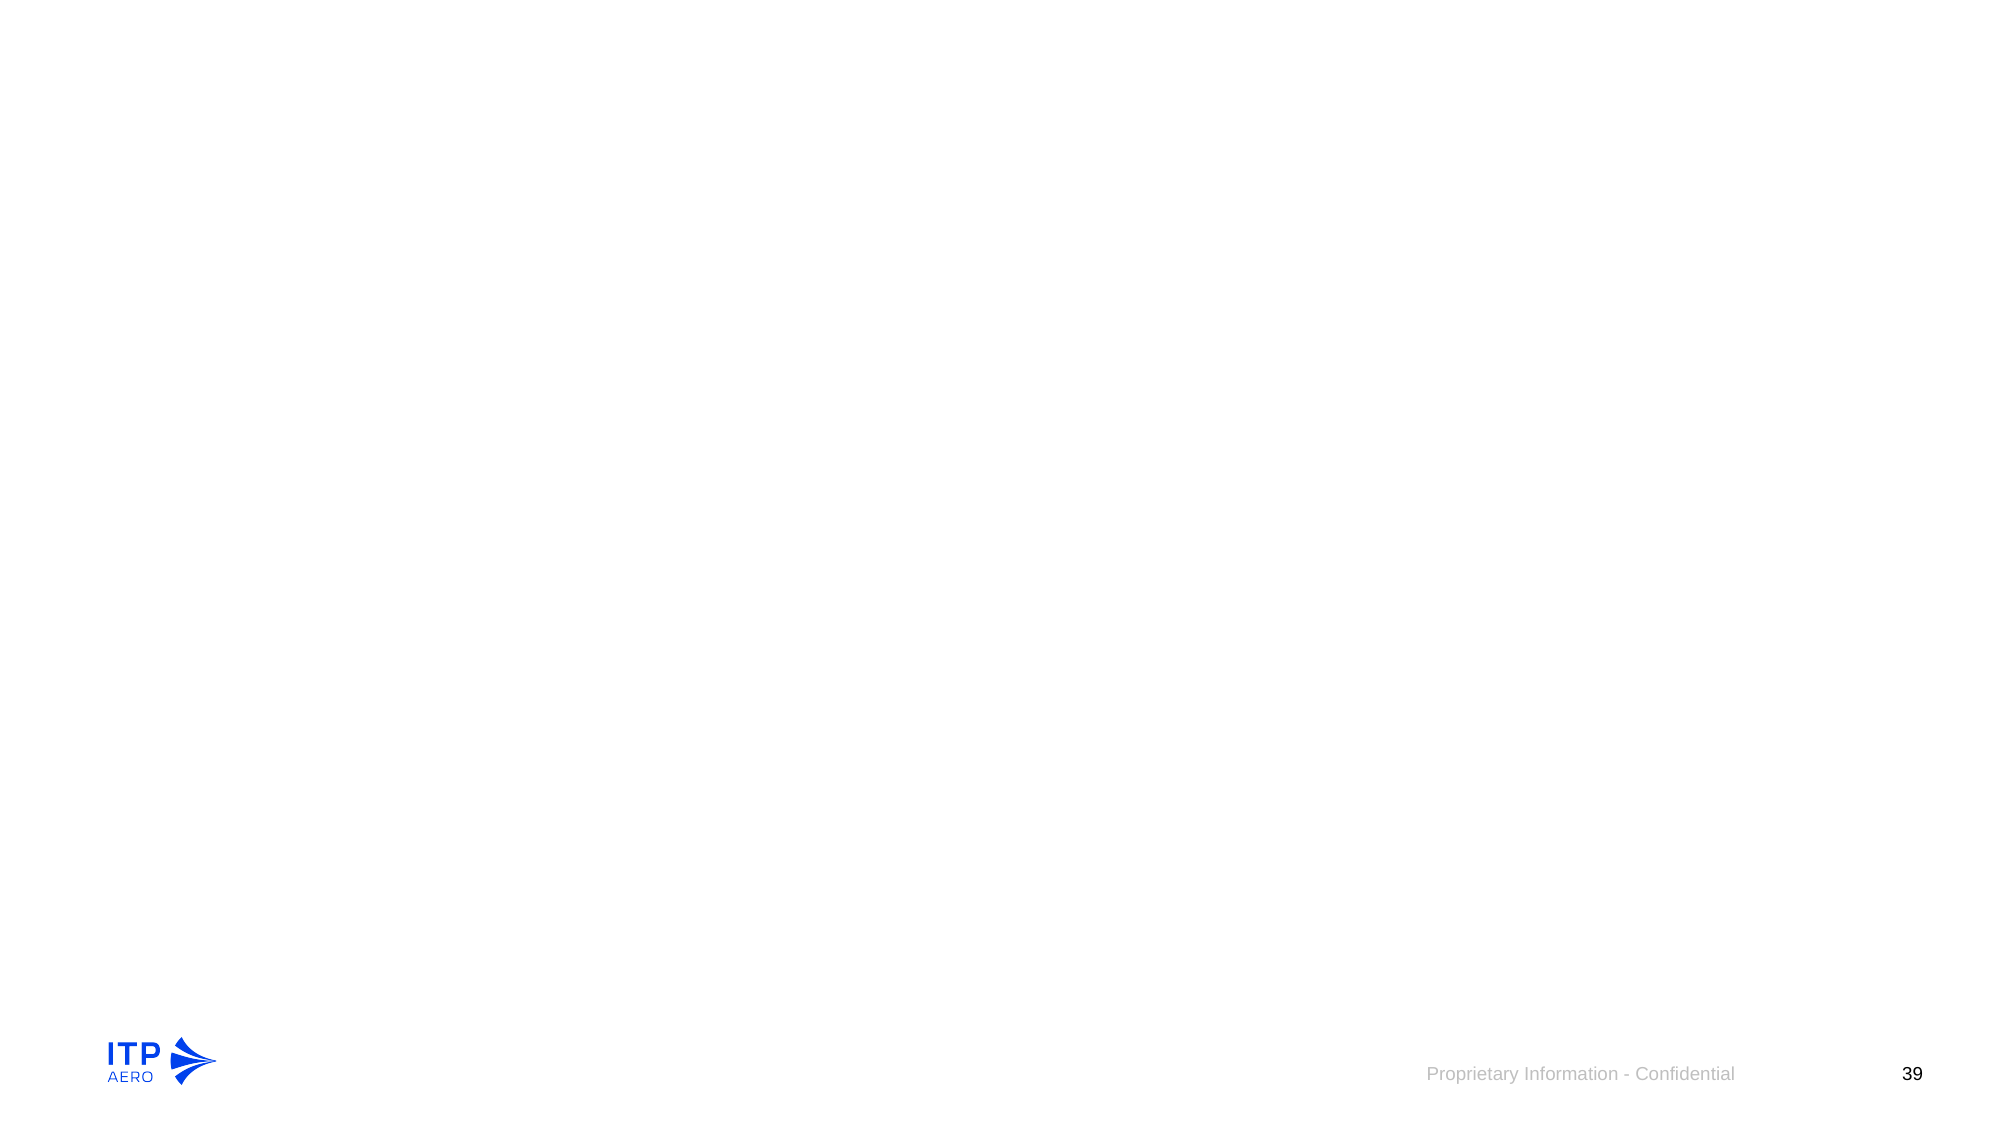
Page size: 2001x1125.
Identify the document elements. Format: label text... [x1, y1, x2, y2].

footer Proprietary Information - Confidential [1411, 1042, 1774, 1103]
picture [85, 1014, 239, 1108]
slide_number 39 [1777, 1042, 1939, 1103]
